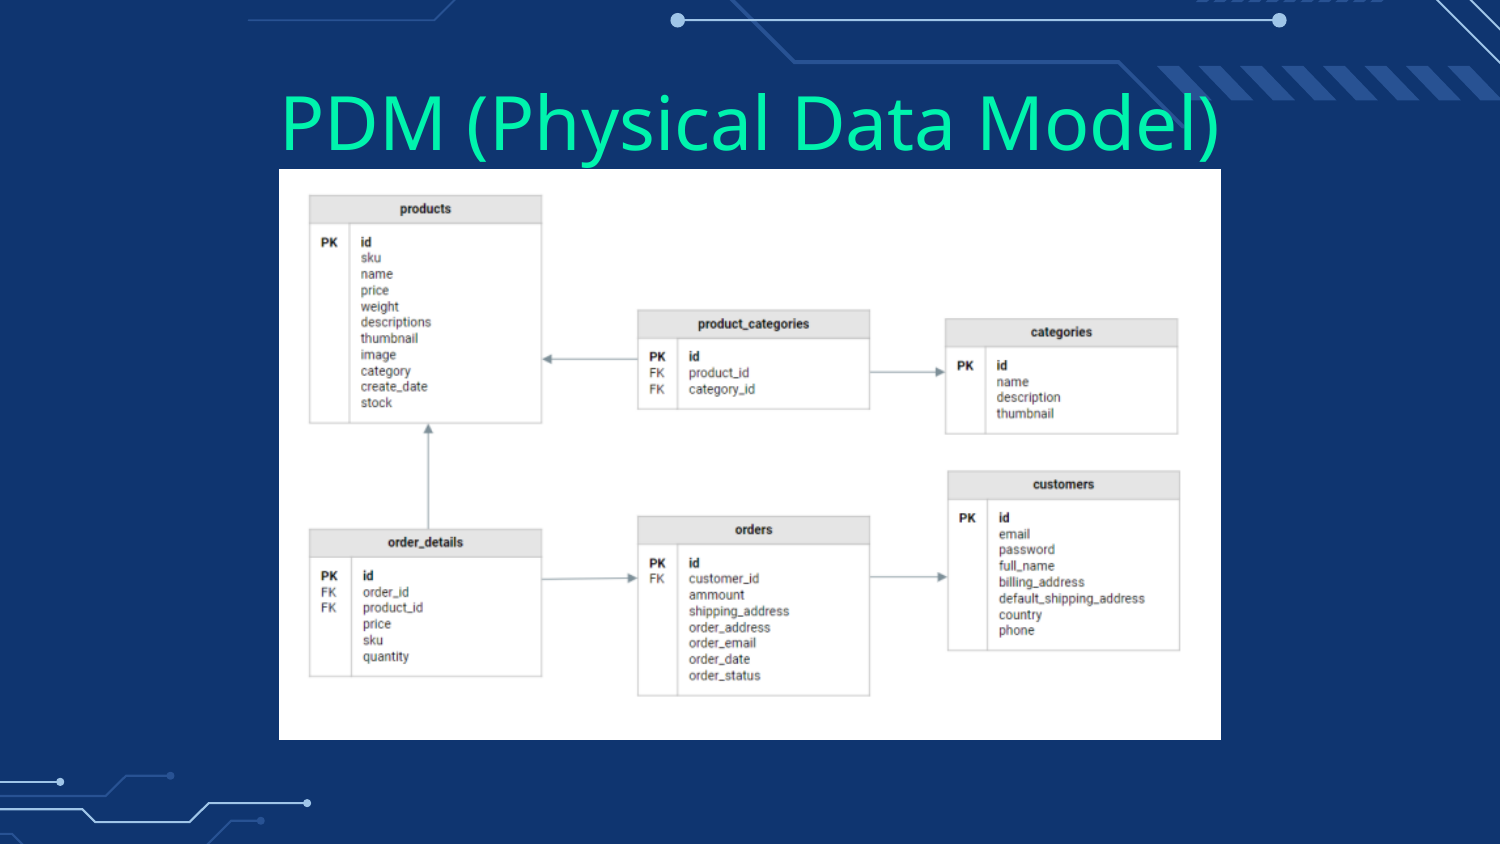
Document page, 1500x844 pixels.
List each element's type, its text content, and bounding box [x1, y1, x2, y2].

title PDM (Physical Data Model) [118, 75, 1382, 156]
picture [279, 169, 1221, 740]
